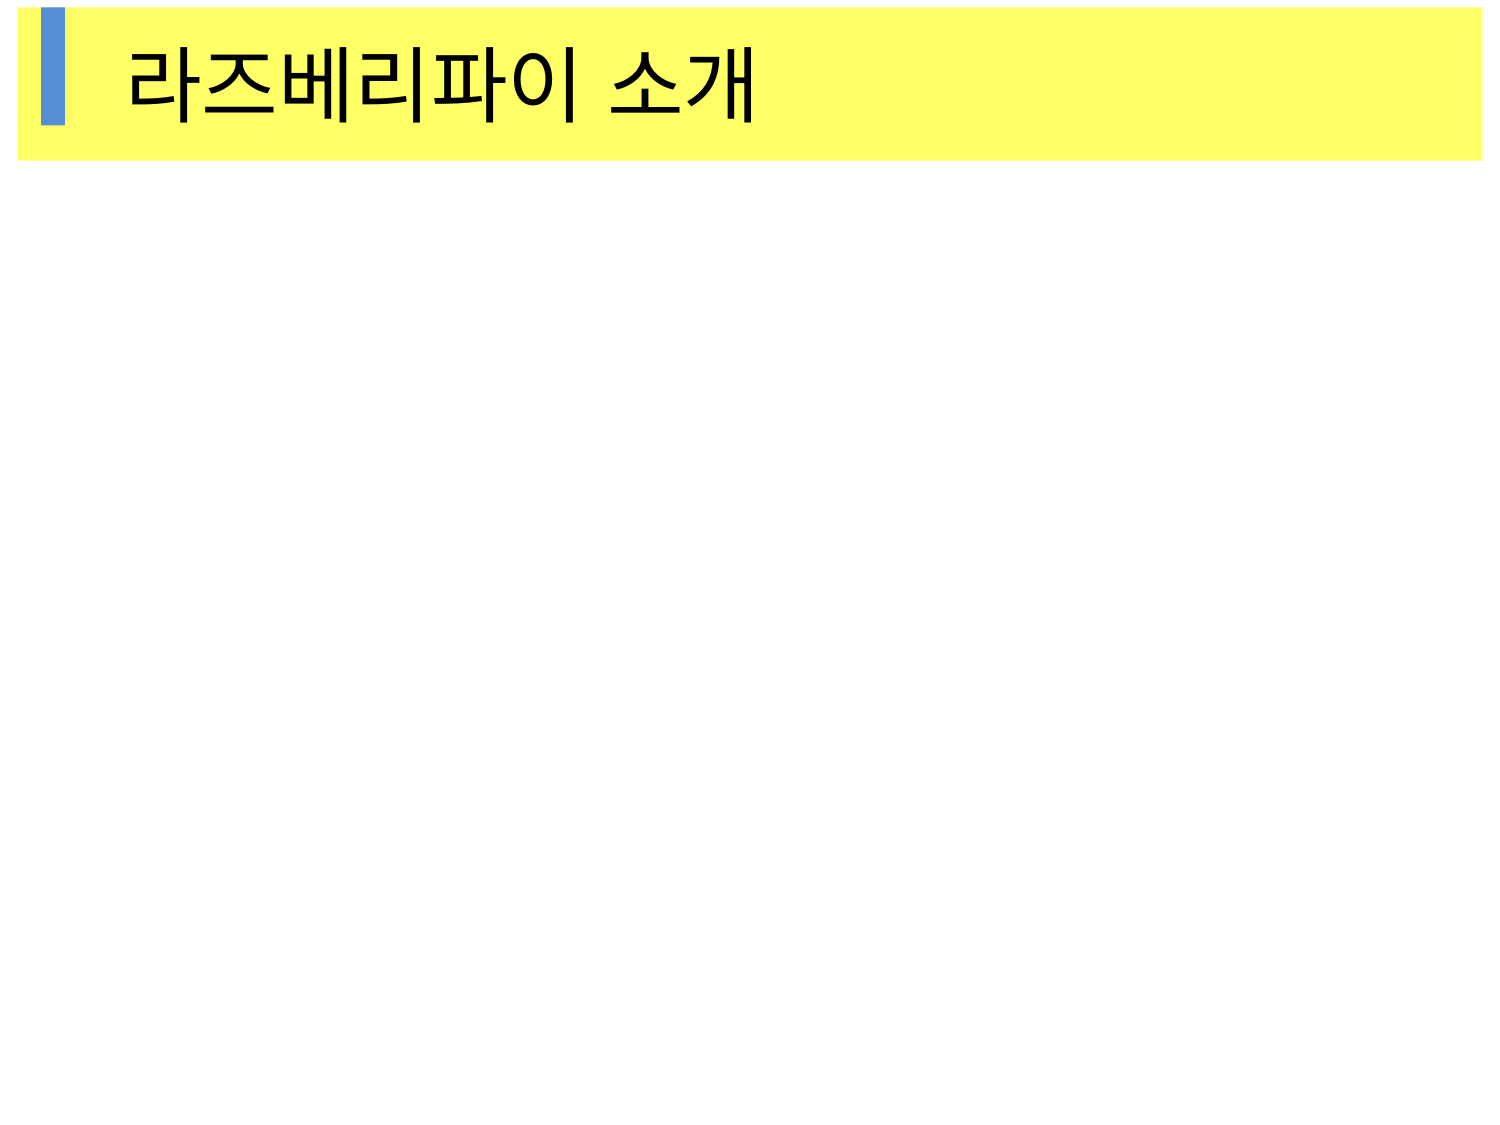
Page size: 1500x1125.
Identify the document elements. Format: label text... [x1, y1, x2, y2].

title 라즈베리파이 소개 [110, 19, 1270, 147]
